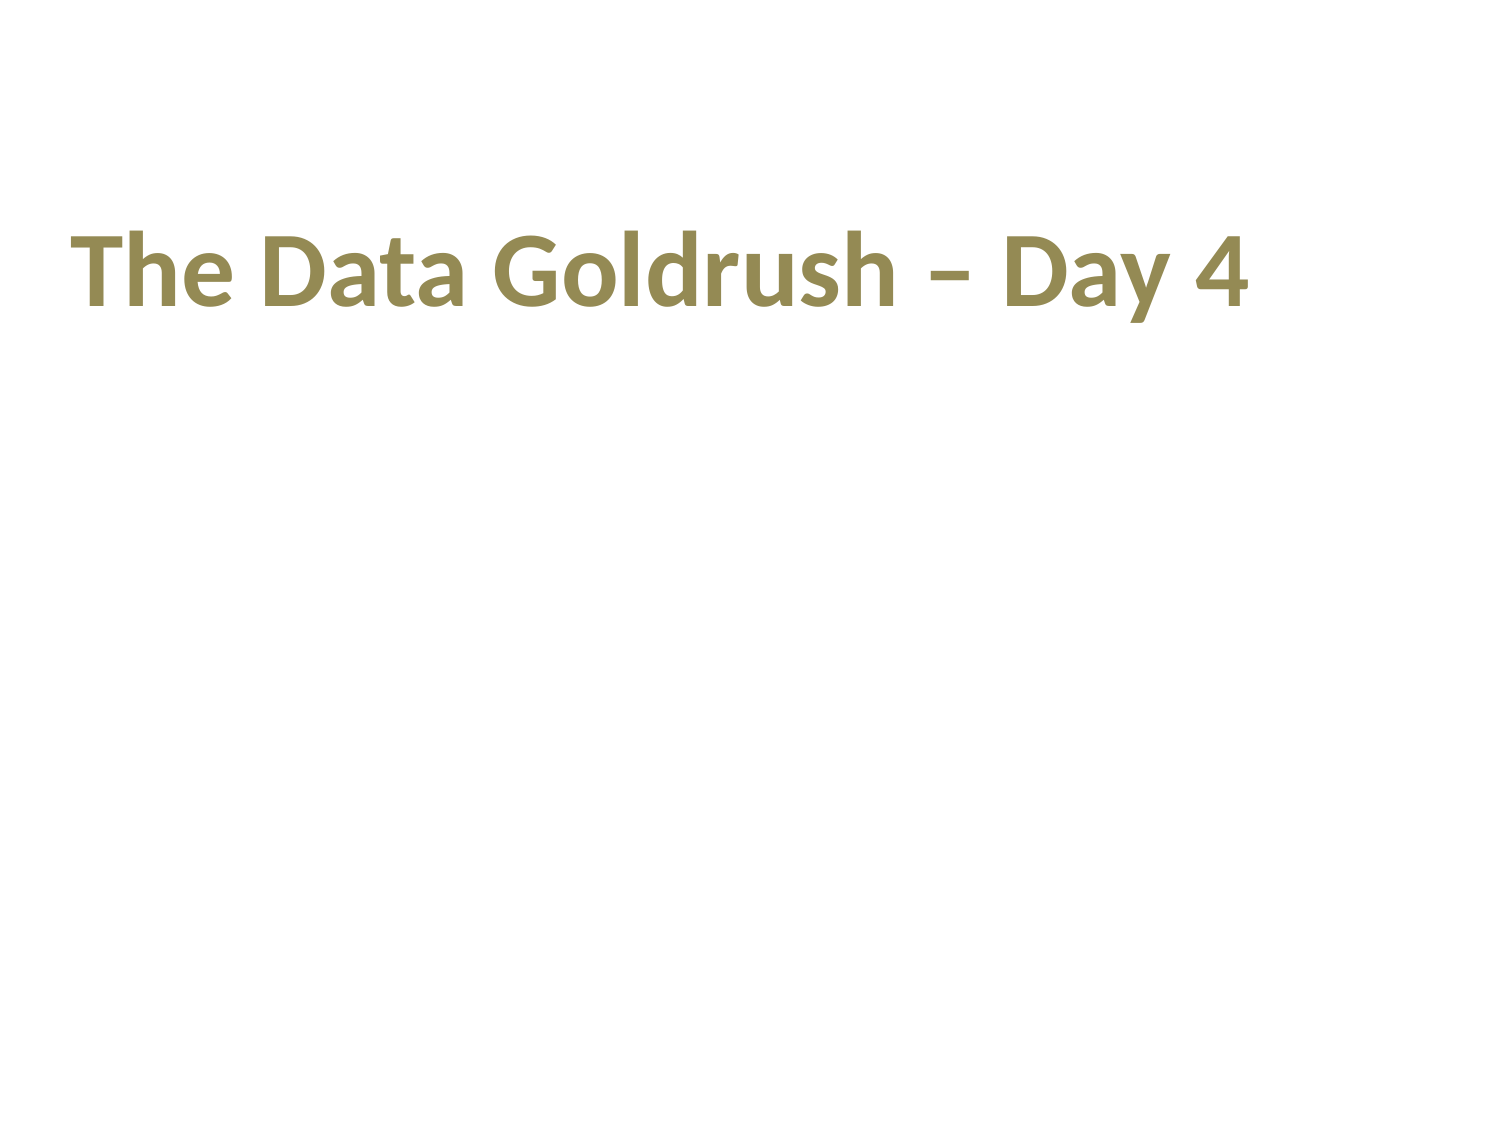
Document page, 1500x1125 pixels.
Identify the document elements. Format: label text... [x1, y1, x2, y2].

title The Data Goldrush – Day 4 [55, 142, 1331, 384]
